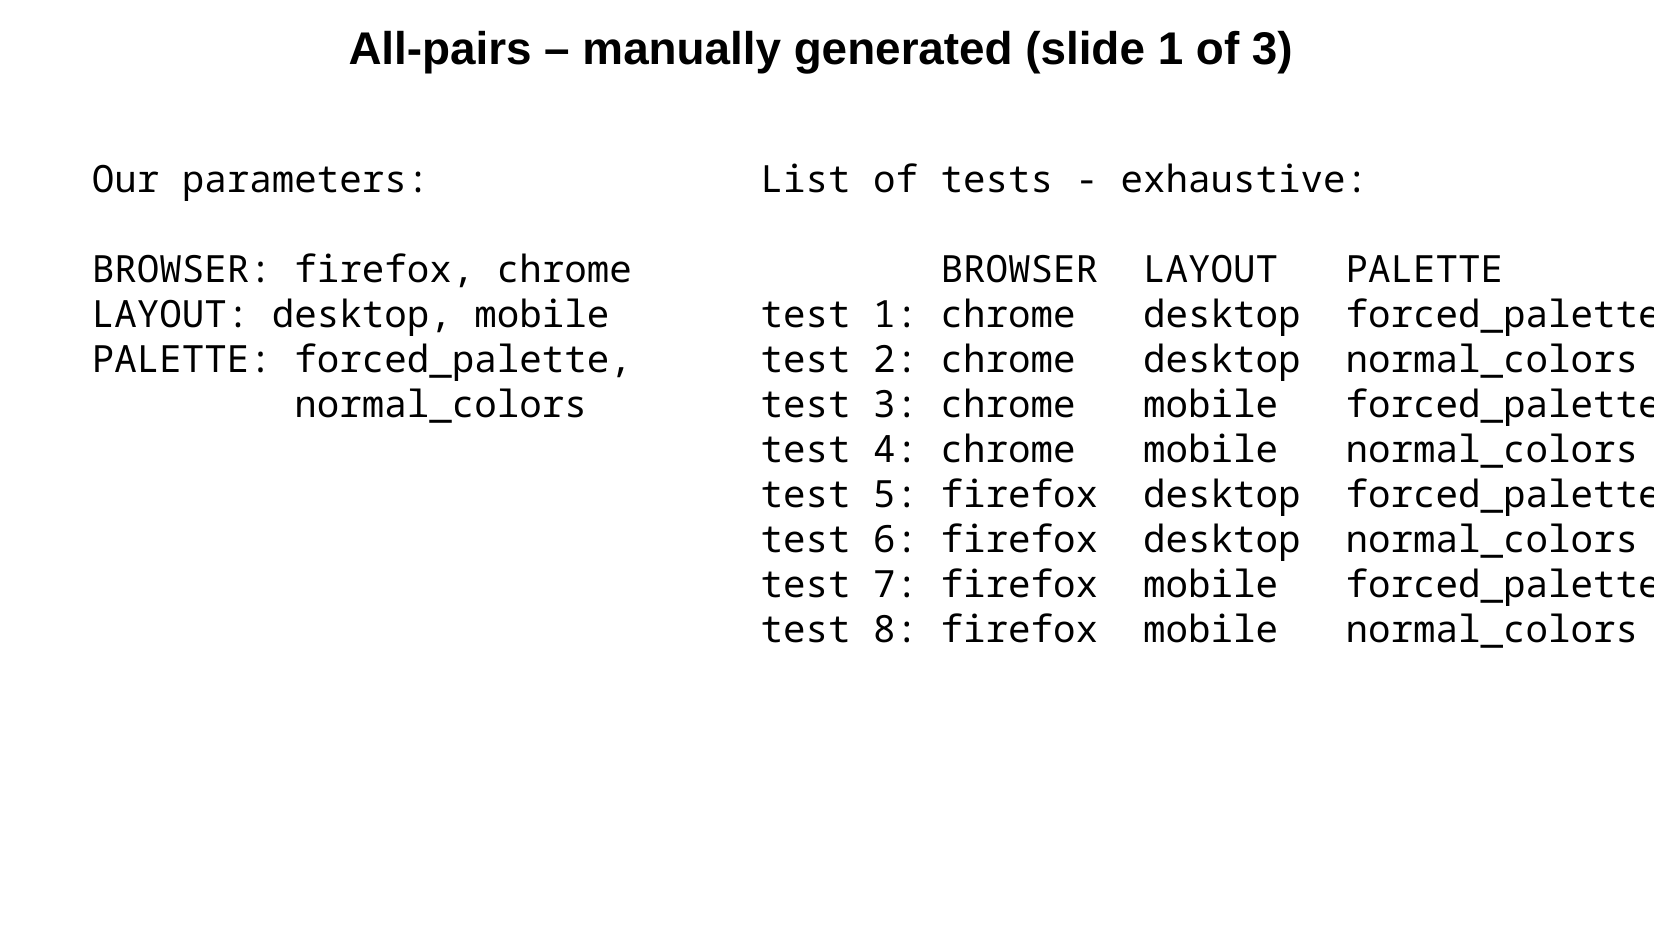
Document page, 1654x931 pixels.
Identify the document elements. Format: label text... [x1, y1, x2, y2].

text_box Our parameters: BROWSER: firefox, chrome LAYOUT: desktop, mobile PALETTE: forced_palette, normal_colors [32, 147, 669, 783]
title All-pairs – manually generated (slide 1 of 3) [333, 10, 1320, 182]
text_box List of tests - exhaustive: BROWSER LAYOUT PALETTE test 1: chrome desktop forced_palette test 2: chrome desktop normal_colors test 3: chrome mobile forced_palette test 4: chrome mobile normal_colors test 5: firefox desktop forced_palette test 6: firefox desktop normal_colors test 7: firefox mobile forced_palette test 8: firefox mobile normal_colors [745, 147, 1654, 783]
